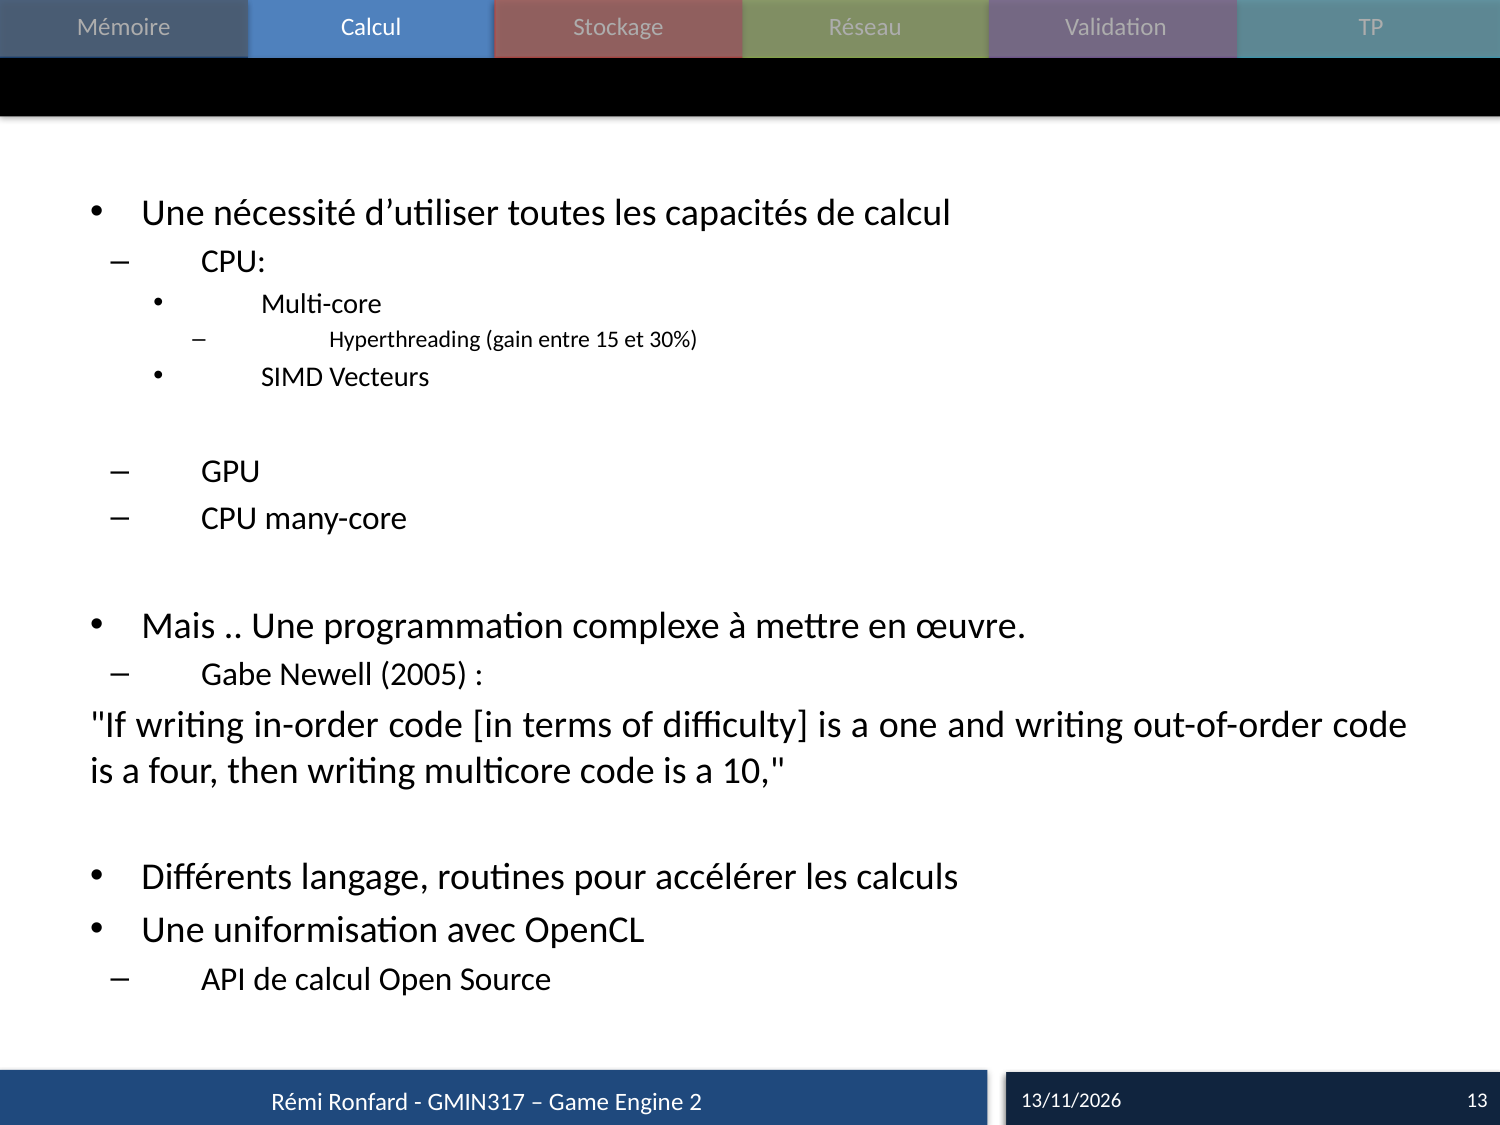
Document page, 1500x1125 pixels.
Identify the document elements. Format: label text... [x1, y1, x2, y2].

slide_number 13 [1152, 1071, 1500, 1125]
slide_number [1006, 1070, 1153, 1125]
list Une nécessité d’utiliser toutes les capacités de calcul CPU: Multi-core Hyperthreading (gain entre 15 et 30%) SIMD Vecteurs GPU CPU many-core Mais .. Une programmation complexe à mettre en œuvre. Gabe Newell (2005) : "If writing in-order code [in terms of difficulty] is a one and writing out-of-order code is a four, then writing multicore code is a 10," Différents langage, routines pour accélérer les calculs Une uniformisation avec OpenCL API de calcul Open Source [75, 179, 1425, 1005]
footer Rémi Ronfard - GMIN317 – Game Engine 2 [0, 1072, 988, 1125]
